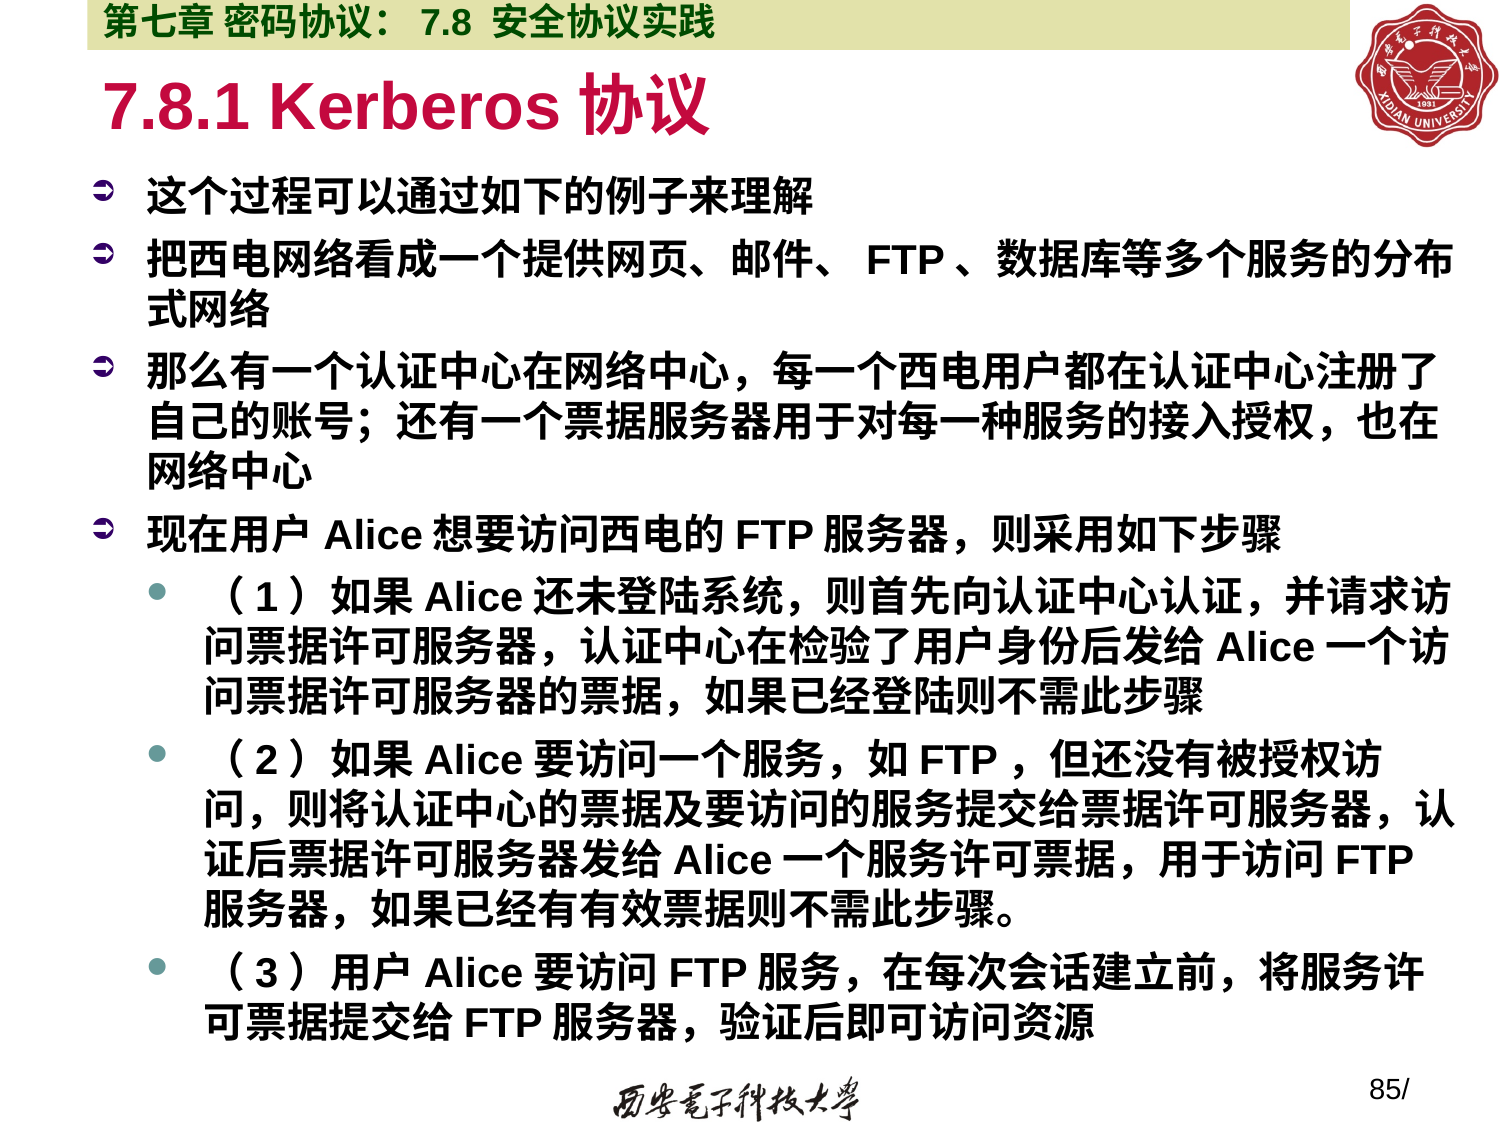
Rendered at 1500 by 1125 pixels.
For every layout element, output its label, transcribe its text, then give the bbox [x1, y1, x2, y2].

picture [612, 1076, 863, 1125]
slide_number 85/ [1212, 1062, 1426, 1113]
list 这个过程可以通过如下的例子来理解 把西电网络看成一个提供网页、邮件、FTP、数据库等多个服务的分布式网络 那么有一个认证中心在网络中心，每一个西电用户都在认证中心注册了自己的账号；还有一个票据服务器用于对每一种服务的接入授权，也在网络中心 现在用户Alice想要访问西电的FTP服务器，则采用如下步骤 （1）如果Alice还未登陆系统，则首先向认证中心认证，并请求访问票据许可服务器，认证中心在检验了用户身份后发给Alice一个访问票据许可服务器的票据，如果已经登陆则不需此步骤 （2）如果Alice要访问一个服务，如FTP，但还没有被授权访问，则将认证中心的票据及要访问的服务提交给票据许可服务器，认证后票据许可服务器发给Alice一个服务许可票据，用于访问FTP服务器，如果已经有有效票据则不需此步骤。 （3）用户Alice要访问FTP服务，在每次会话建立前，将服务许可票据提交给FTP服务器，验证后即可访问资源 [74, 162, 1476, 1063]
text_box 第七章 密码协议：7.8 安全协议实践 [87, 0, 1350, 50]
picture [1350, 0, 1500, 150]
title 7.8.1 Kerberos协议 [87, 62, 1351, 151]
